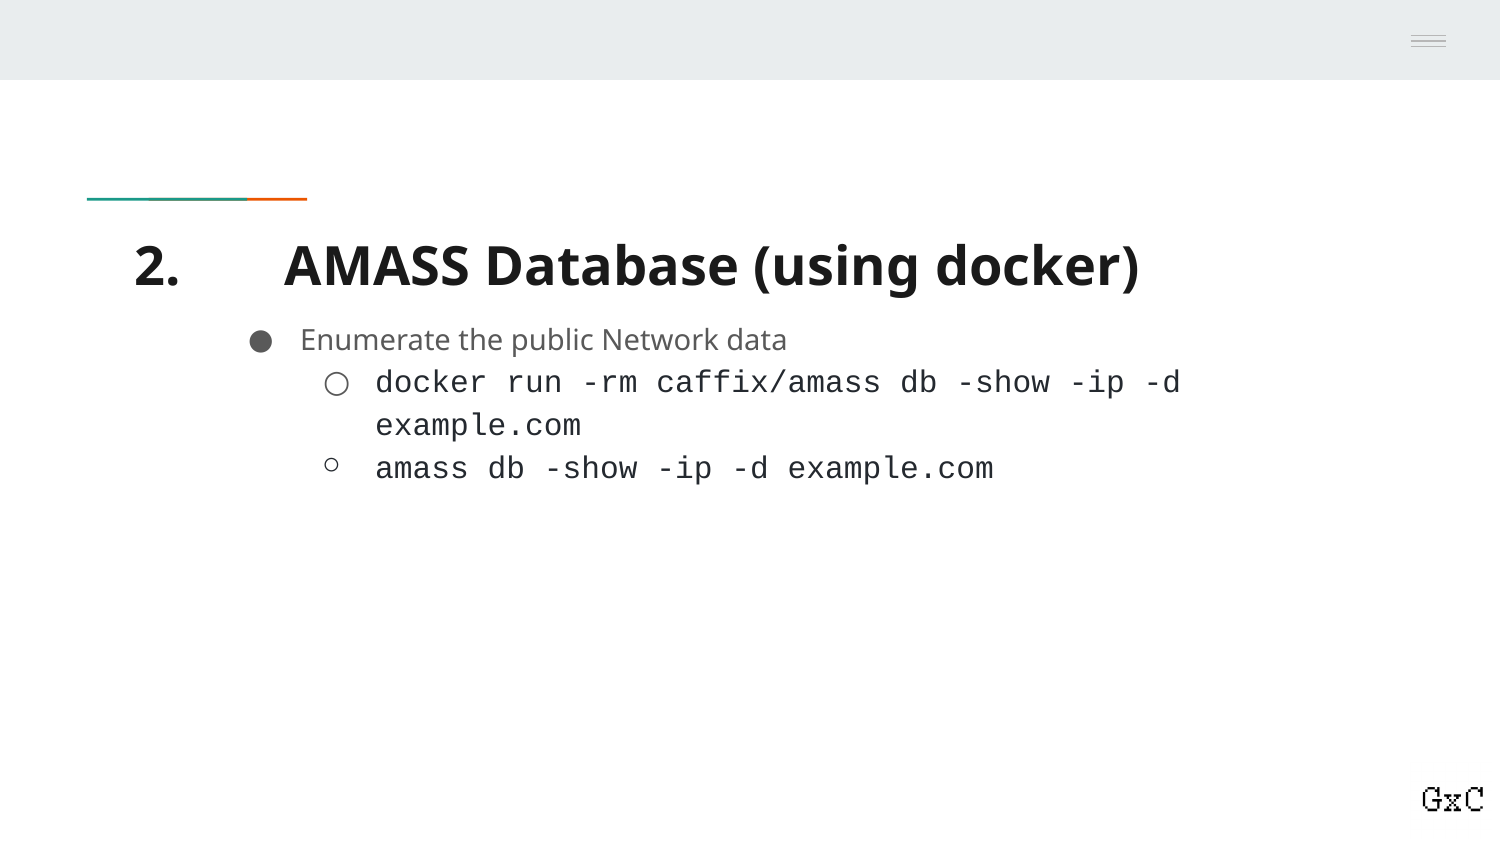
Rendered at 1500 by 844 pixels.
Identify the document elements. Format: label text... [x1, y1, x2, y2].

list Enumerate the public Network data docker run -rm caffix/amass db -show -ip -d example.com amass db -show -ip -d example.com [210, 300, 1395, 771]
picture [1410, 762, 1492, 839]
title 2. AMASS Database (using docker) [119, 216, 1381, 305]
